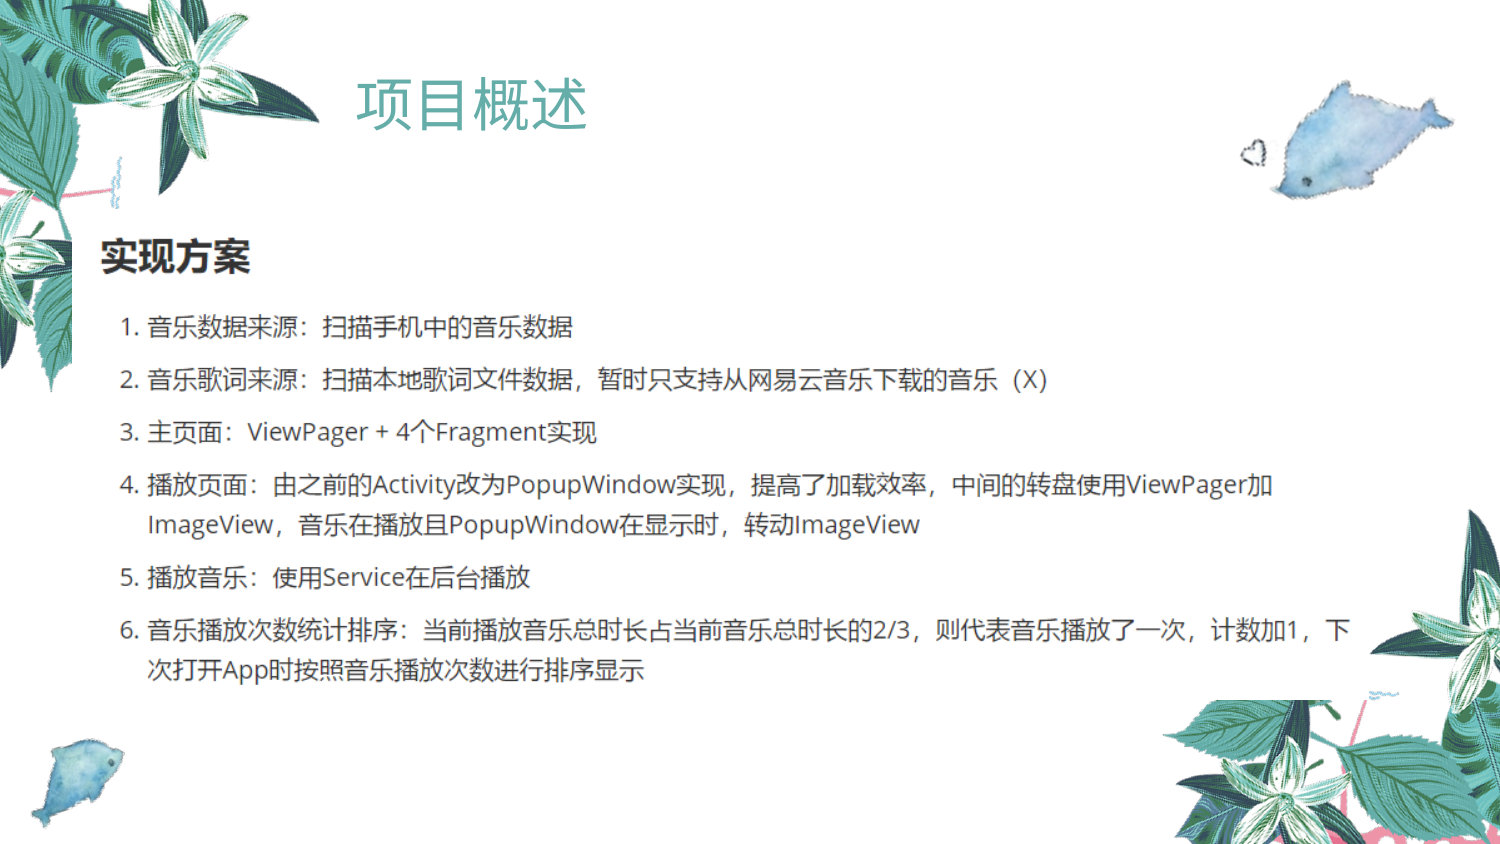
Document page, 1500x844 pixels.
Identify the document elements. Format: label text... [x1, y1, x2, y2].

text_box 项目概述 [355, 67, 589, 138]
picture [0, 0, 1500, 844]
